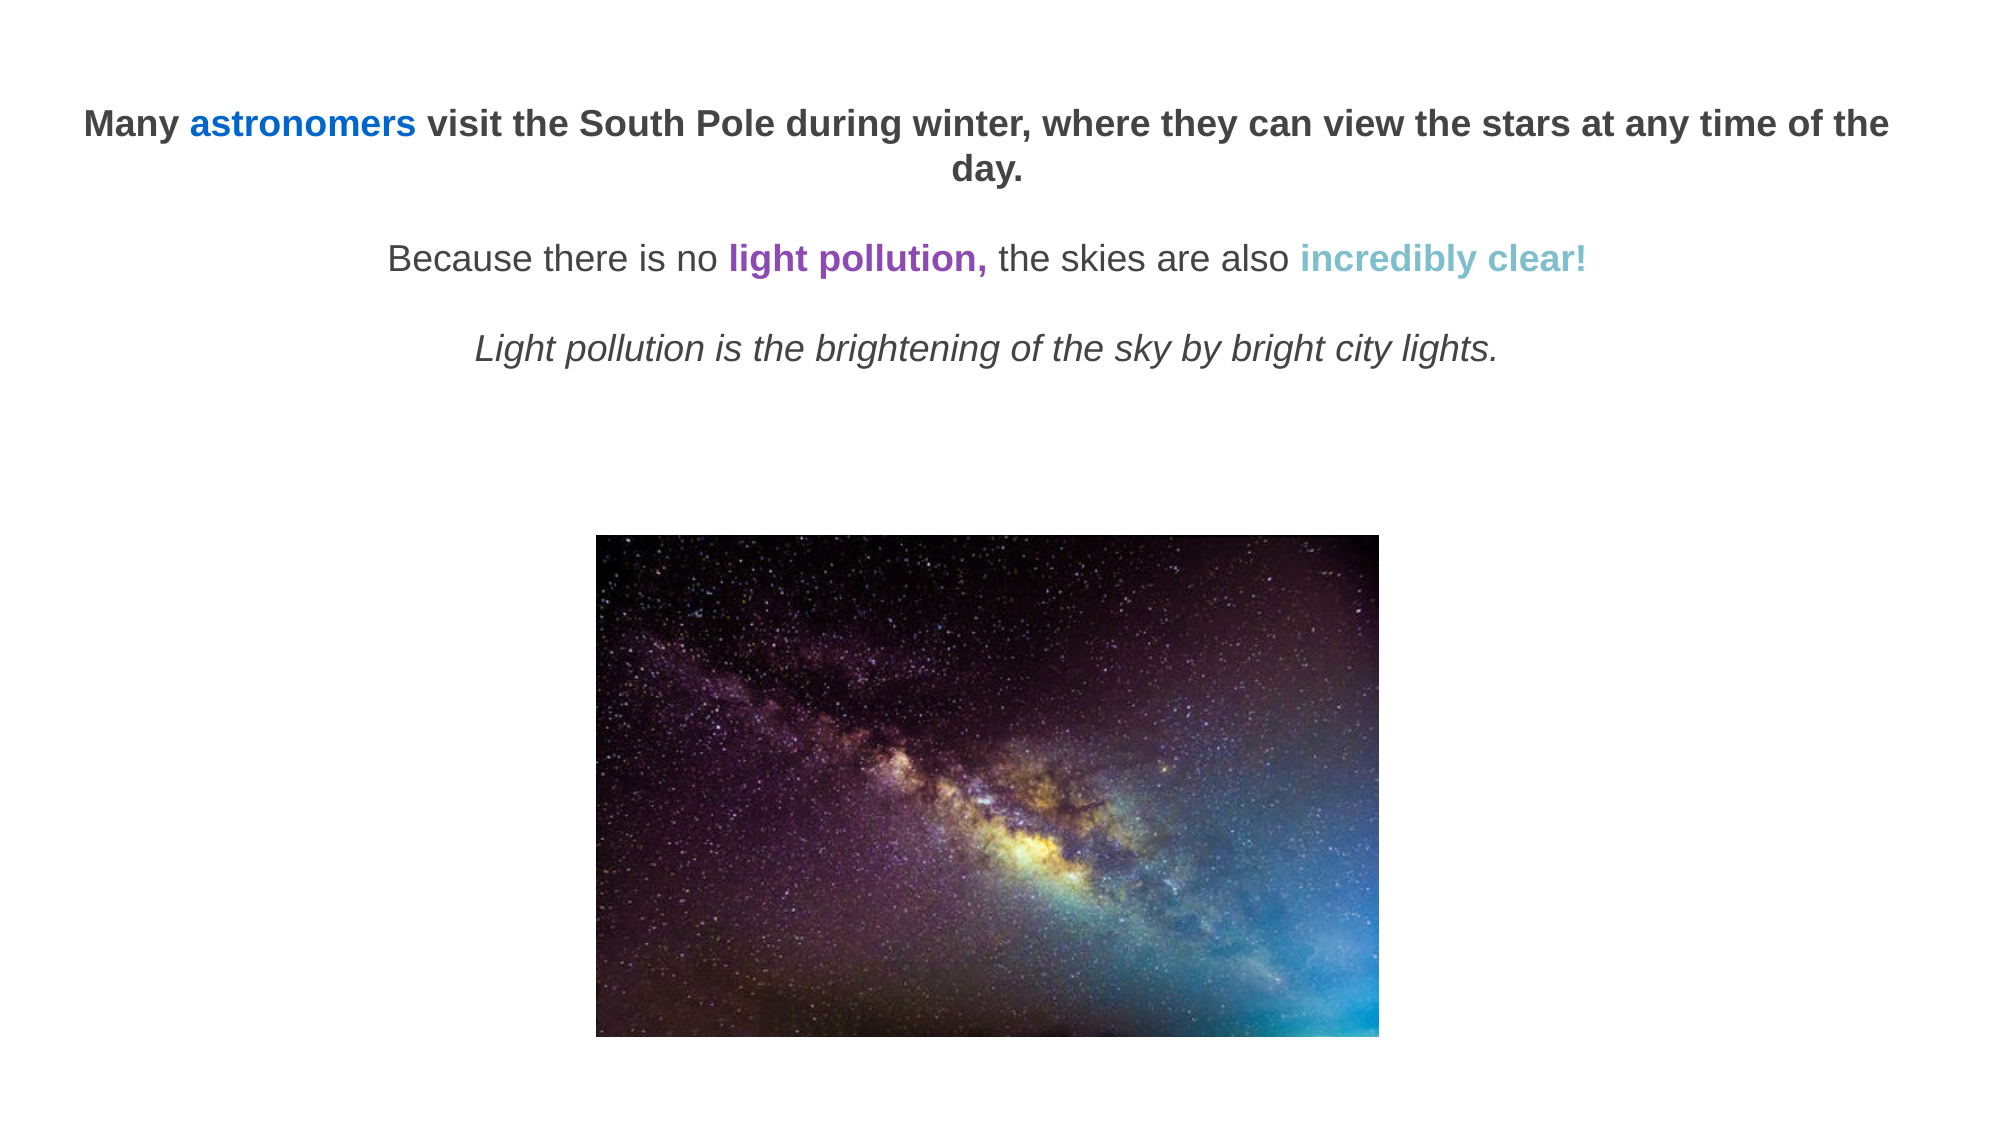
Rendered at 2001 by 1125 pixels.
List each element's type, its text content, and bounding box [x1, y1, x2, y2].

picture [596, 535, 1379, 1037]
text_box Many astronomers visit the South Pole during winter, where they can view the stars at any time of the day. Because there is no light pollution, the skies are also incredibly clear! Light pollution is the brightening of the sky by bright city lights. [64, 91, 1911, 377]
